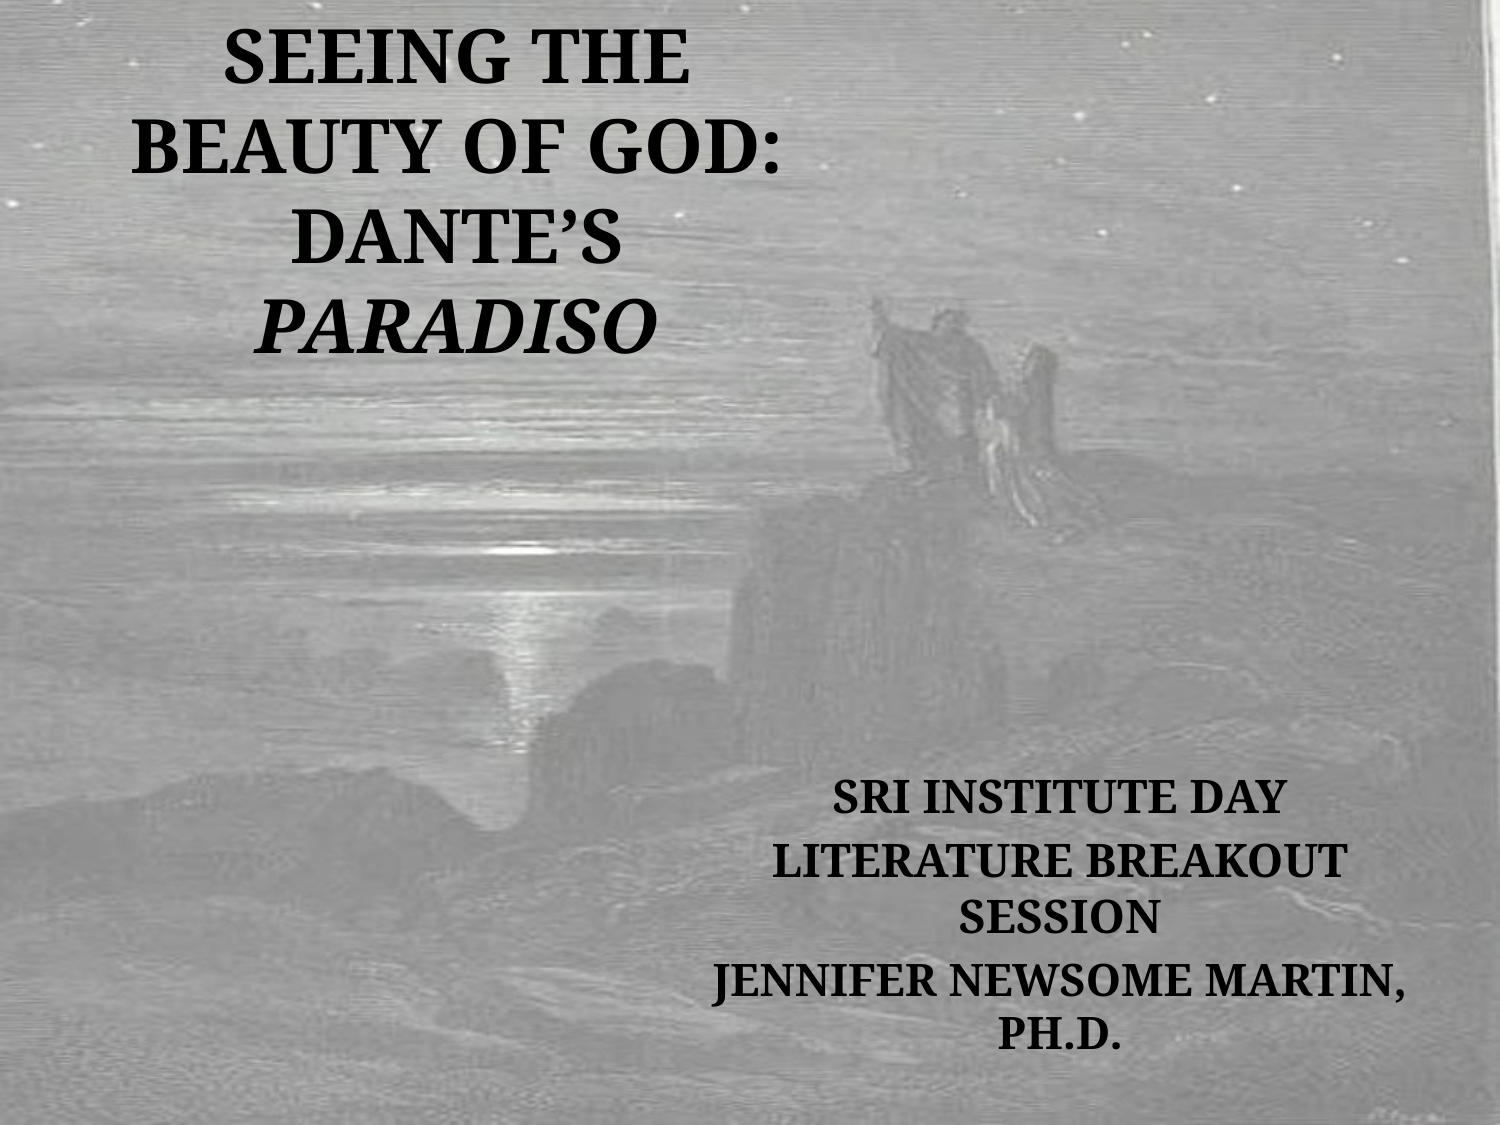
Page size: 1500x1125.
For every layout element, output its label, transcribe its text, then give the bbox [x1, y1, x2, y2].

subtitle SRI Institute Day Literature Breakout Session Jennifer Newsome Martin, Ph.D. [655, 691, 1465, 1068]
title SEEING THE BEAUTY OF GOD: DANTE’S PARADISO [73, 0, 842, 377]
